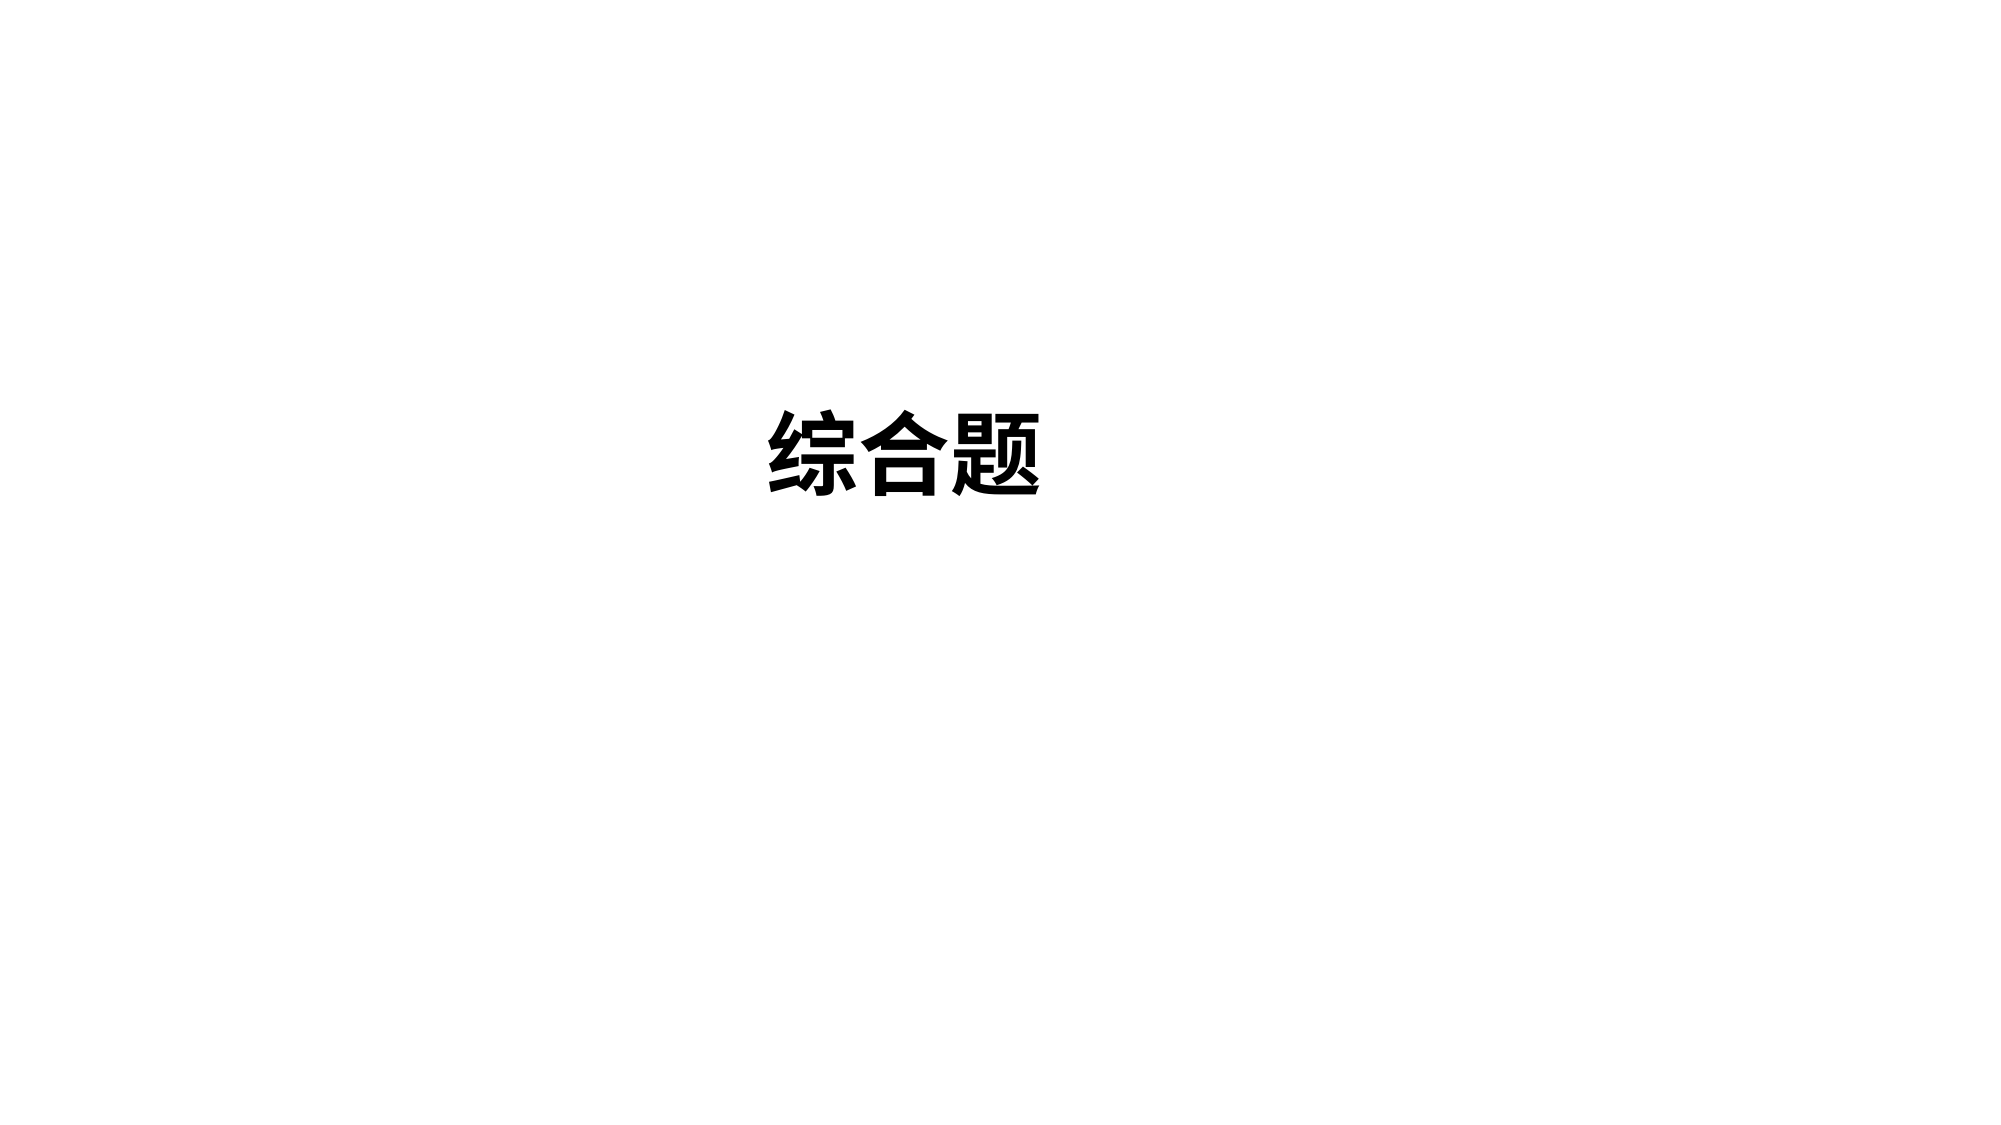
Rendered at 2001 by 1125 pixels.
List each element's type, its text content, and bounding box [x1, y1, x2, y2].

text_box 综合题 [693, 389, 1116, 515]
